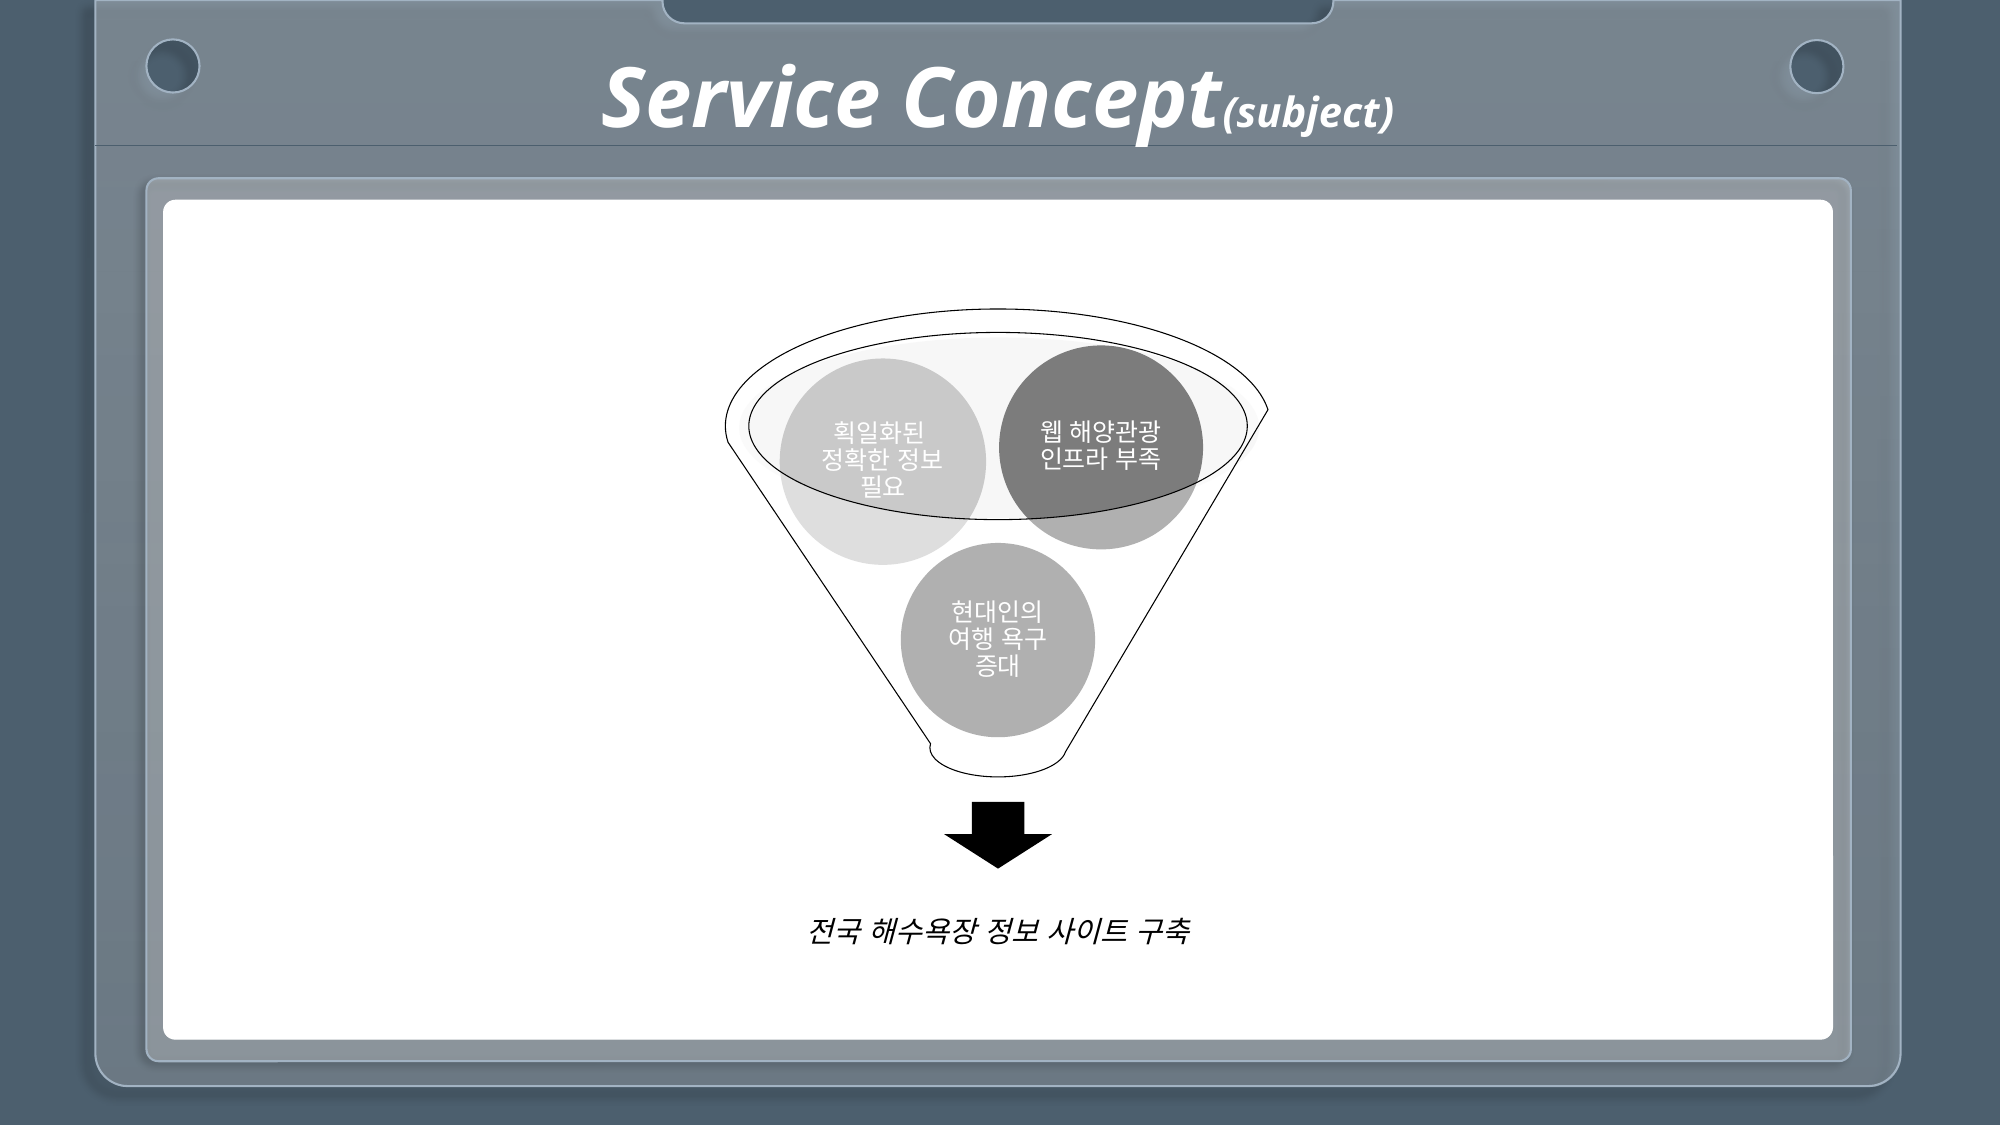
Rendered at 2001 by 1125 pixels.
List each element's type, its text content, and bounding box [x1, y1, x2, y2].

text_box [596, 211, 1404, 1048]
text_box Service Concept(subject) [550, 146, 1446, 152]
text_box [162, 199, 1834, 1041]
text_box Service Concept(subject) [550, 0, 1446, 145]
text_box [94, 0, 1902, 1088]
text_box [145, 177, 1852, 1063]
